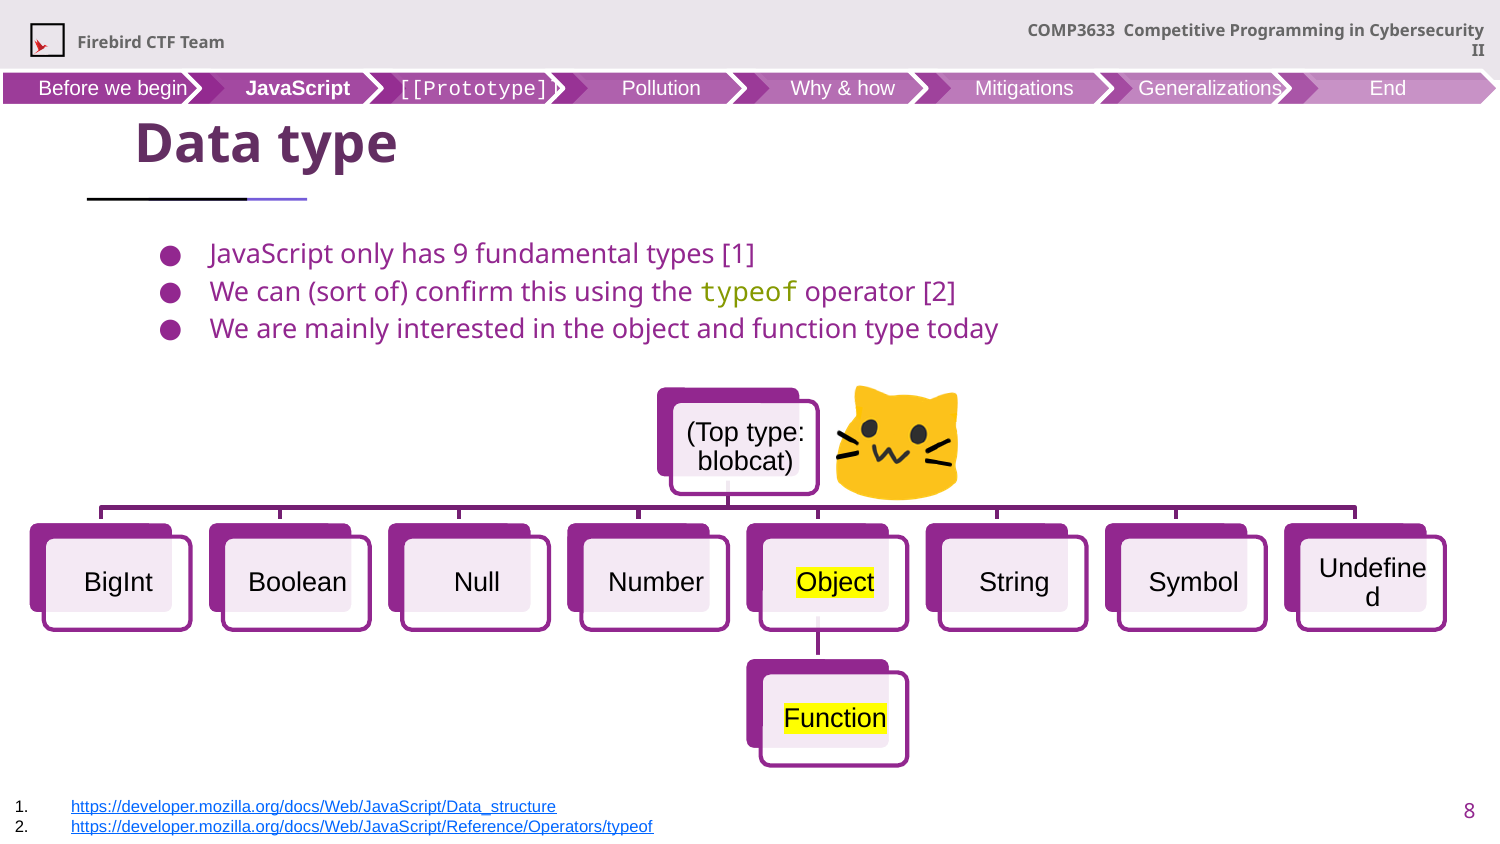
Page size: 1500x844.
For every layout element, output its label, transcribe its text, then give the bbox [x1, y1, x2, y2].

slide_number 8 [1400, 779, 1491, 844]
picture [26, 19, 69, 61]
list JavaScript only has 9 fundamental types [1] We can (sort of) confirm this using the typeof operator [2] We are mainly interested in the object and function type today [119, 216, 1381, 365]
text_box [0, 70, 1500, 107]
title Data type [119, 114, 1381, 182]
text_box https://developer.mozilla.org/docs/Web/JavaScript/Data_structure https://developer.mozilla.org/docs/Web/JavaScript/Reference/Operators/typeof [0, 788, 1224, 843]
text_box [26, 367, 1446, 784]
